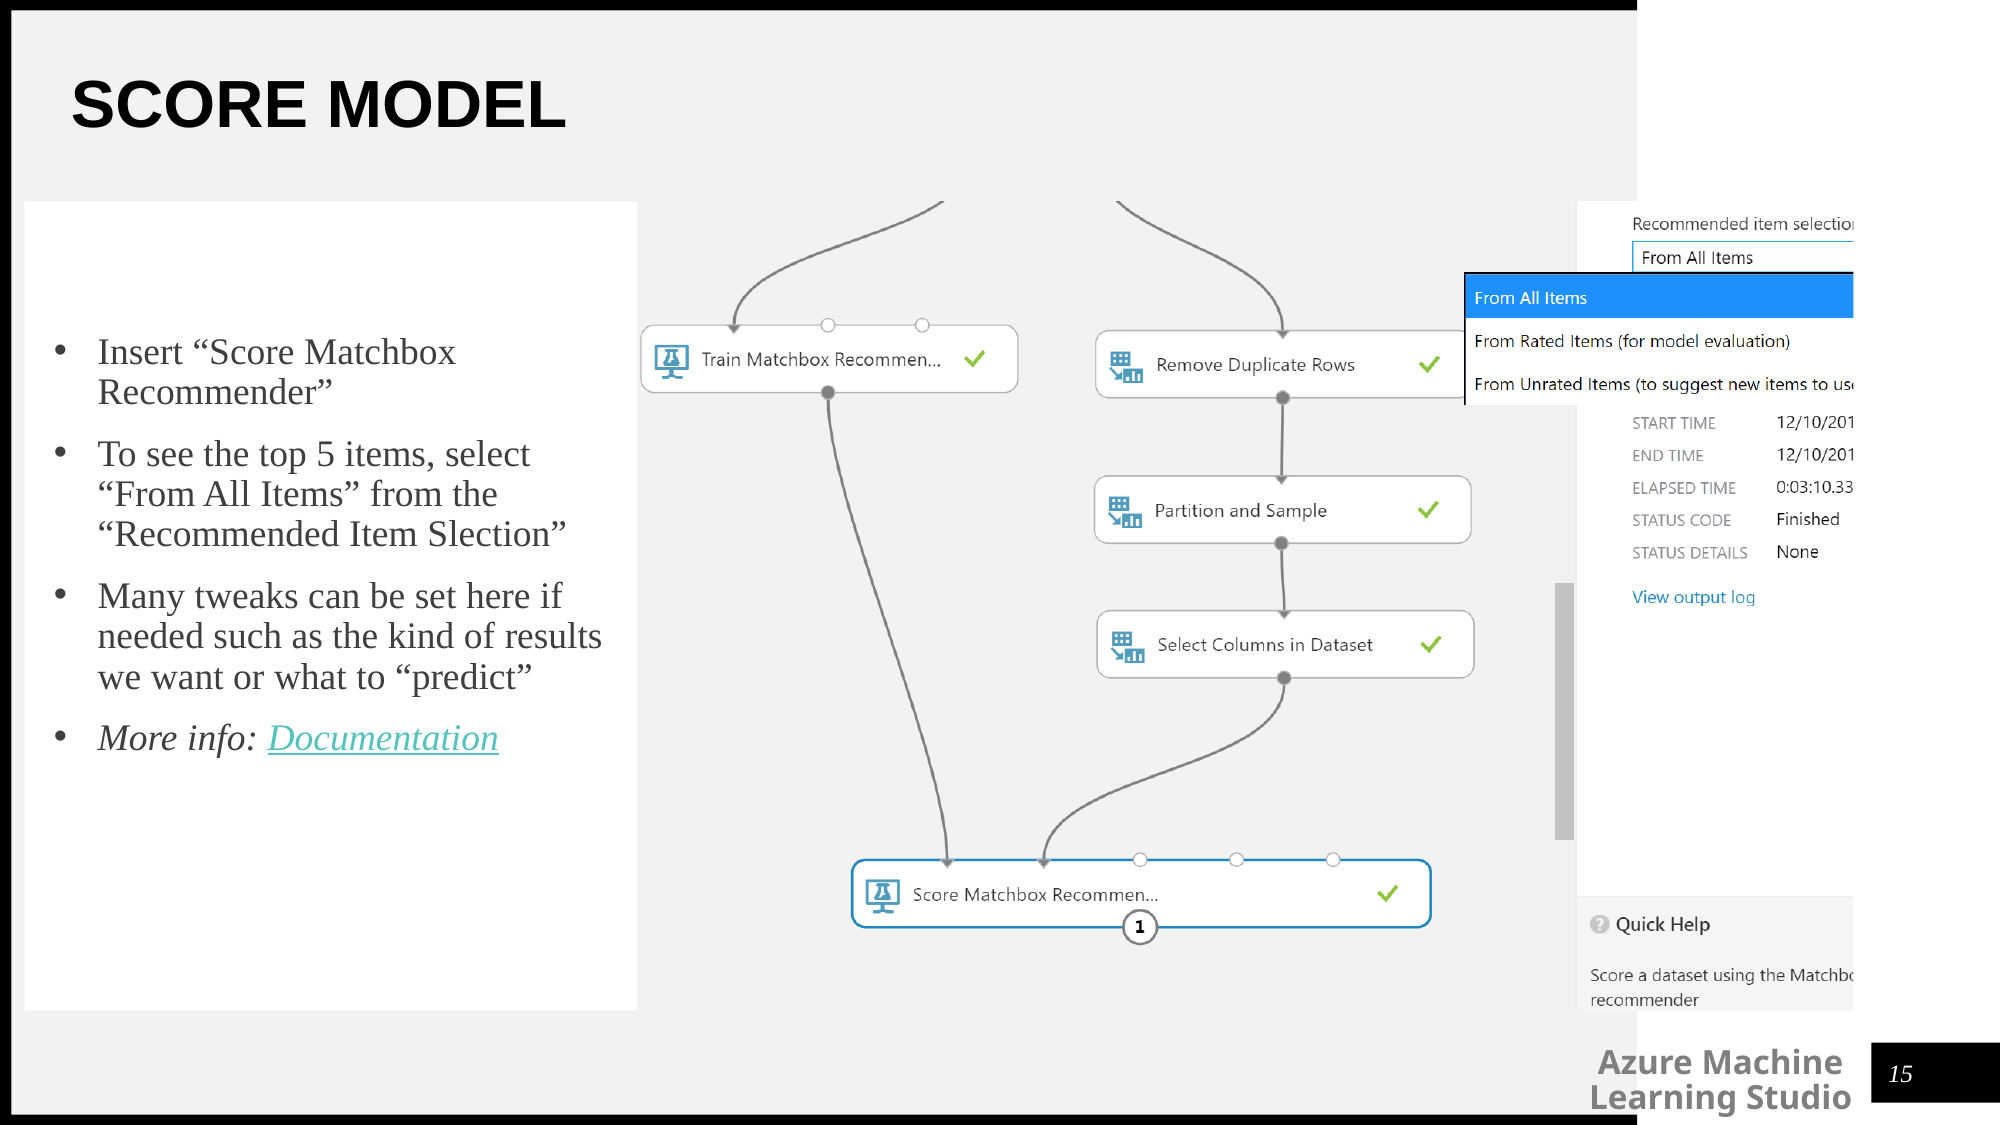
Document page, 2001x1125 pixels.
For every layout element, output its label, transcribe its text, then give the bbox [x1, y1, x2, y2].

slide_number ‹#› [1877, 1050, 1924, 1096]
picture [636, 201, 1854, 1011]
title SCORE MODEL [70, 70, 1569, 142]
list Insert “Score Matchbox Recommender” To see the top 5 items, select “From All Items” from the “Recommended Item Slection” Many tweaks can be set here if needed such as the kind of results we want or what to “predict” More info: Documentation [24, 201, 634, 1011]
